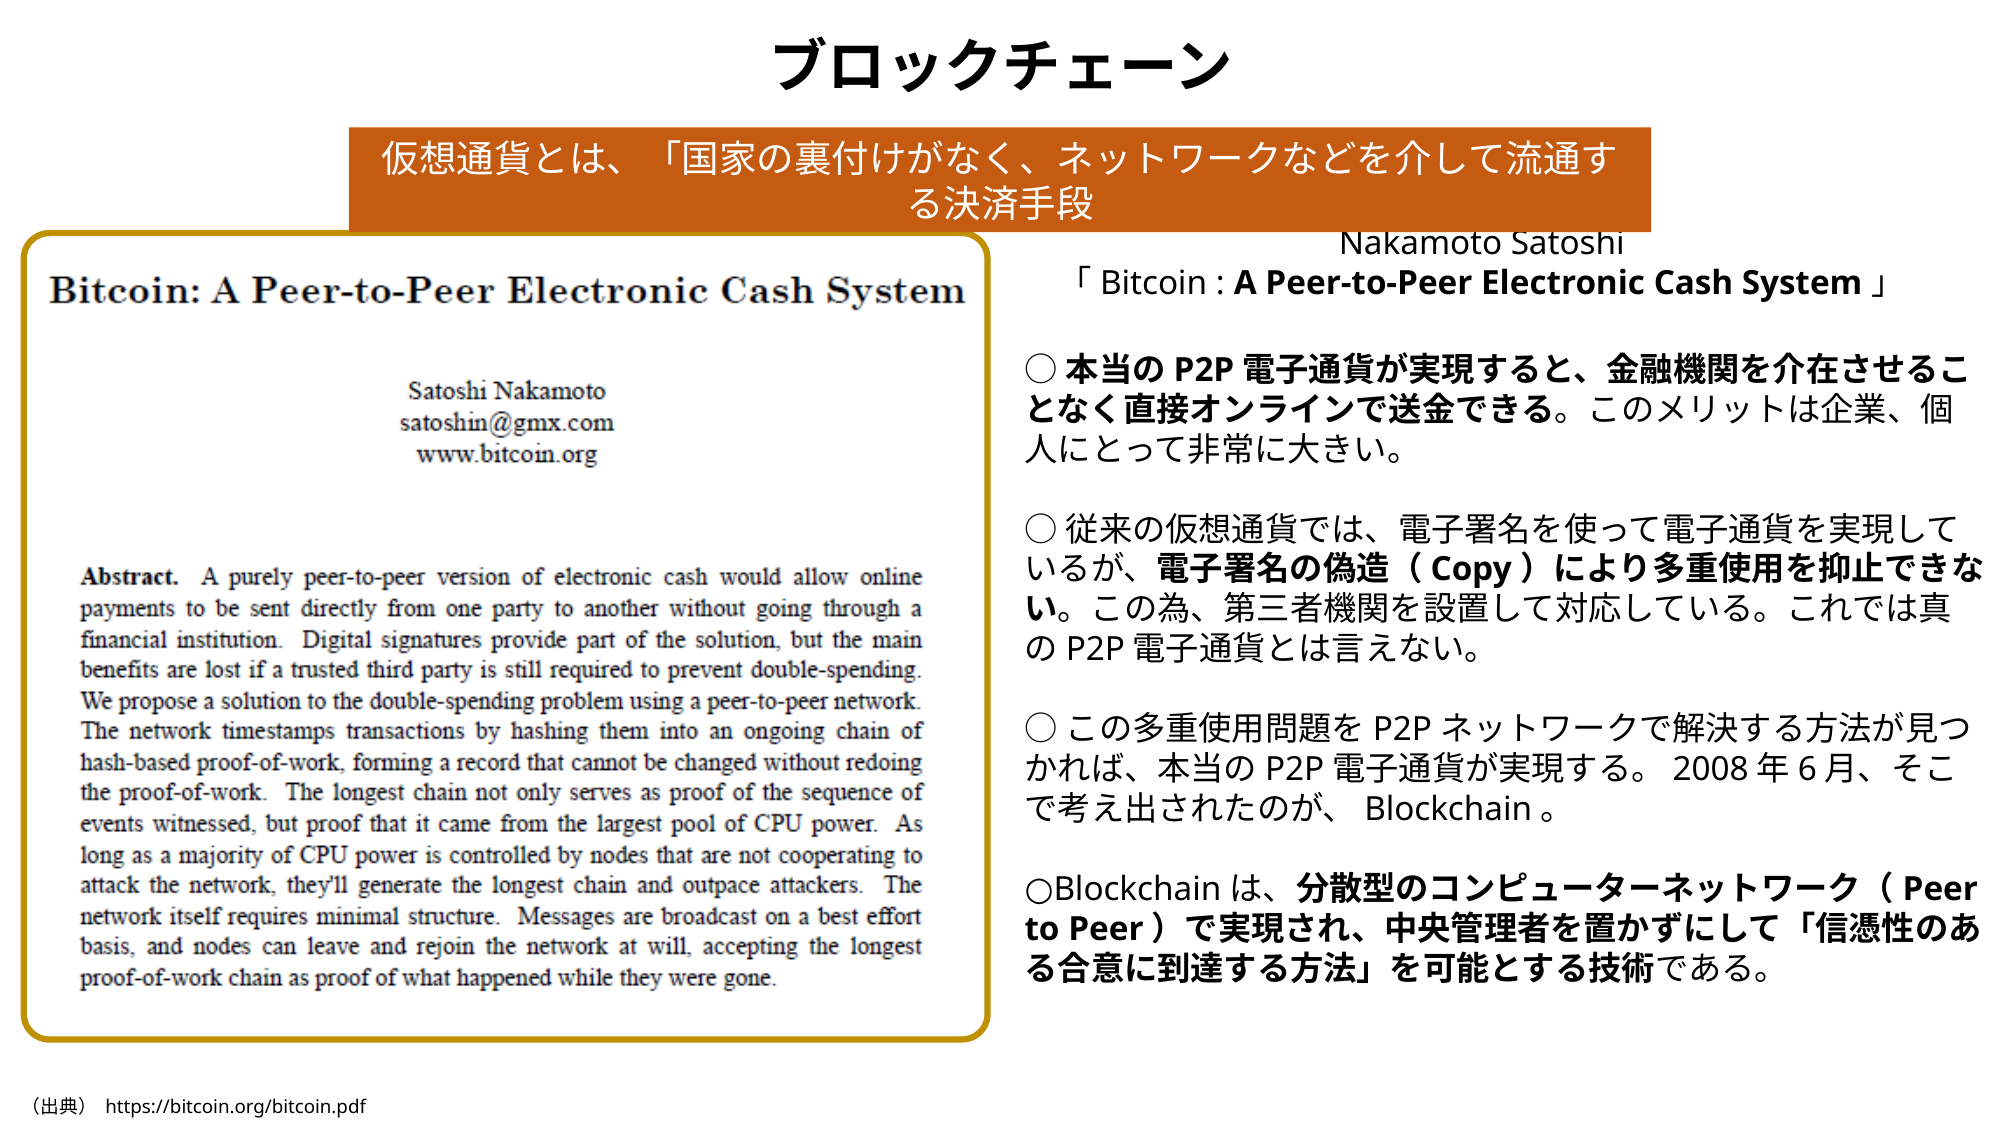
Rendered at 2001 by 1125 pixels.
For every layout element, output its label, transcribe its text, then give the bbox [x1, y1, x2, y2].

text_box ○本当のP2P電子通貨が実現すると、金融機関を介在させることなく直接オンラインで送金できる。このメリットは企業、個人にとって非常に大きい。 ○従来の仮想通貨では、電子署名を使って電子通貨を実現しているが、電子署名の偽造（Copy）により多重使用を抑止できない。この為、第三者機関を設置して対応している。これでは真のP2P電子通貨とは言えない。 ○この多重使用問題をP2Pネットワークで解決する方法が見つかれば、本当のP2P電子通貨が実現する。2008年6月、そこで考え出されたのが、Blockchain。 ○Blockchainは、分散型のコンピューターネットワーク（Peer to Peer）で実現され、中央管理者を置かずにして「信憑性のある合意に到達する方法」を可能とする技術である。 [1029, 340, 2000, 995]
picture [15, 214, 1029, 1035]
text_box （出典） https://bitcoin.org/bitcoin.pdf [6, 1086, 381, 1125]
text_box ブロックチェーン [399, 21, 1604, 107]
text_box Nakamoto Satoshi 「Bitcoin : A Peer-to-Peer Electronic Cash System」 [1029, 214, 2000, 309]
text_box [33, 1035, 979, 1041]
text_box 仮想通貨とは、「国家の裏付けがなく、ネットワークなどを介して流通する決済手段 [348, 127, 1652, 233]
